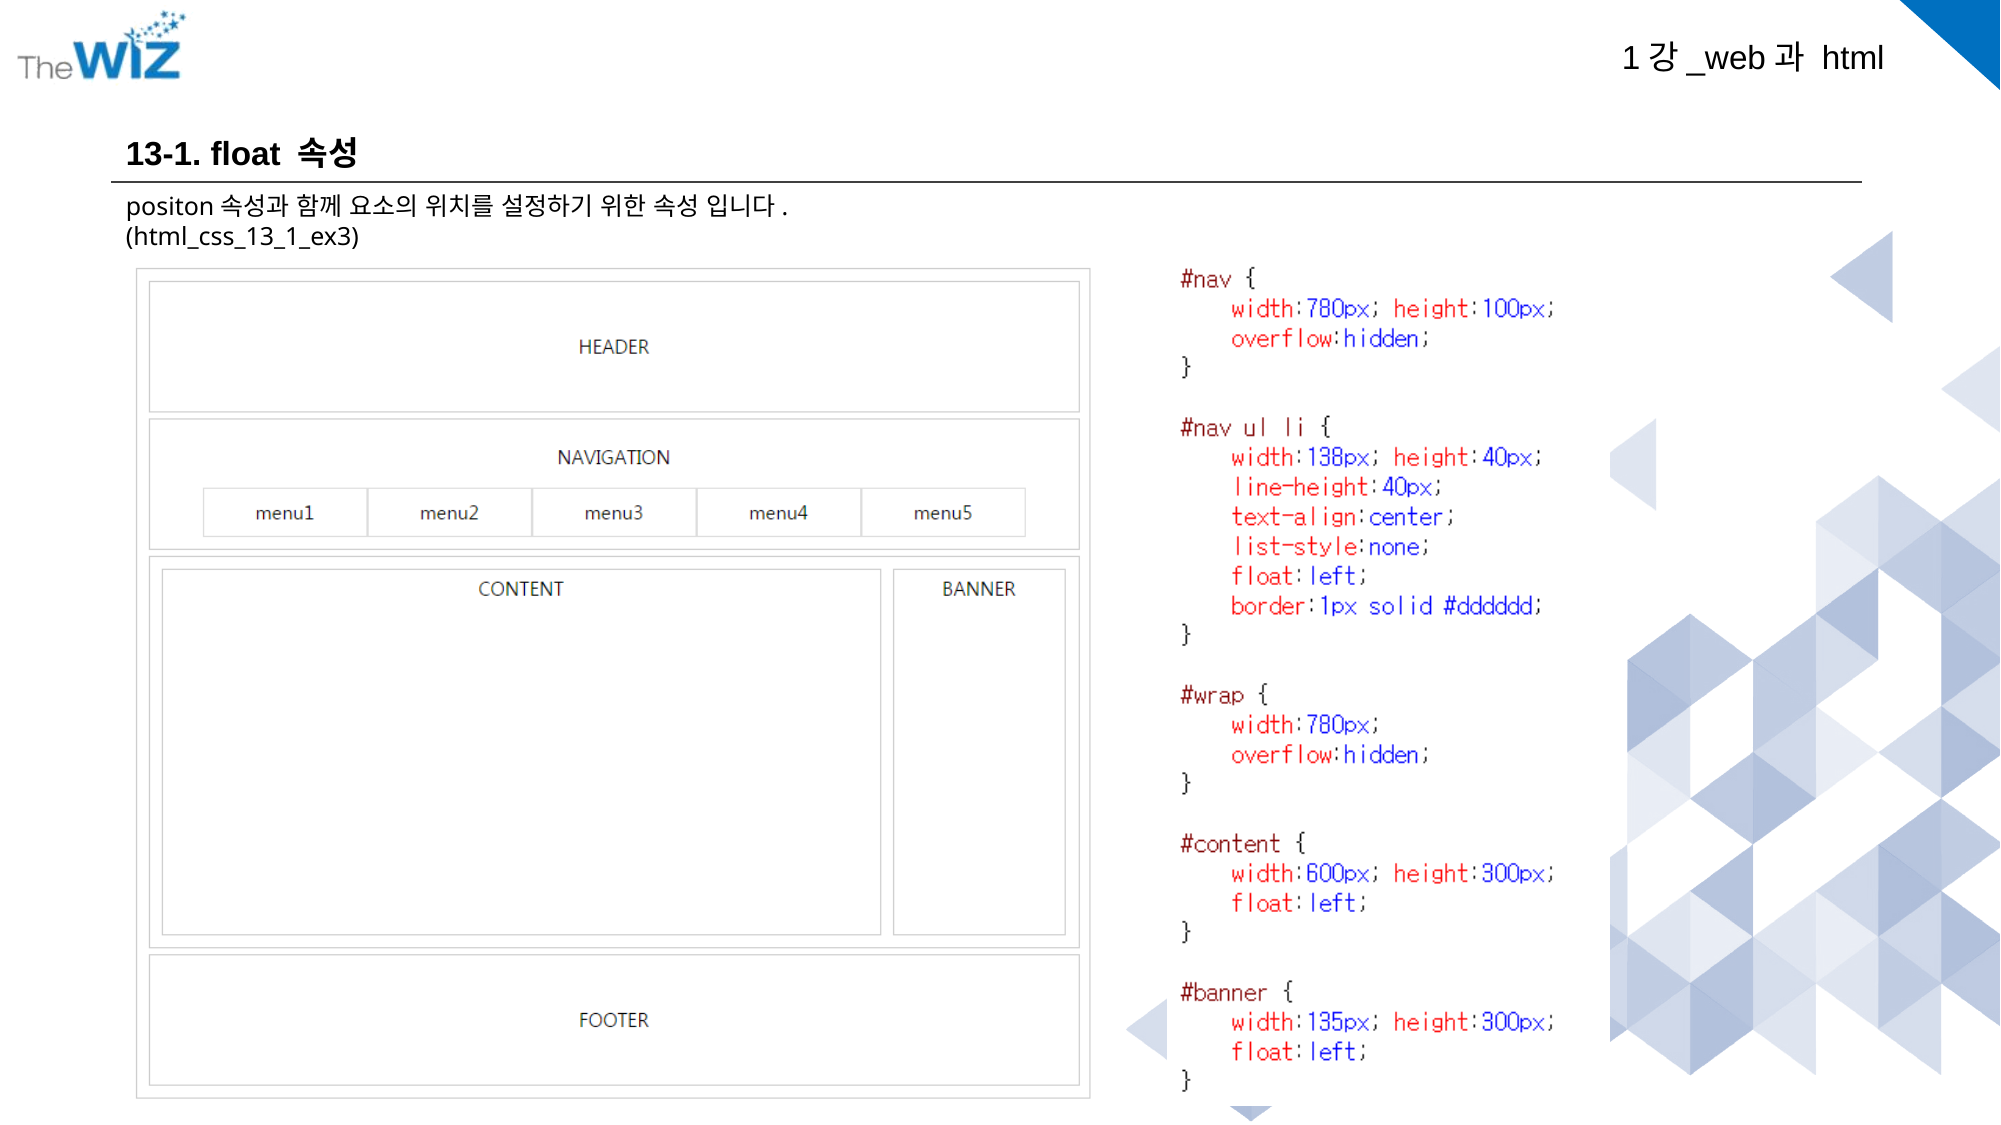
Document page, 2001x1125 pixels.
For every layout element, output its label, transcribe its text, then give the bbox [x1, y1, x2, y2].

slide_number 72 [1100, 1046, 1490, 1107]
picture [1167, 258, 1610, 1106]
picture [129, 261, 1100, 1107]
text_box 13-1. float 속성 [111, 124, 1863, 180]
picture [0, 0, 215, 90]
text_box positon속성과 함께 요소의 위치를 설정하기 위한 속성 입니다. (html_css_13_1_ex3) [111, 183, 1863, 258]
